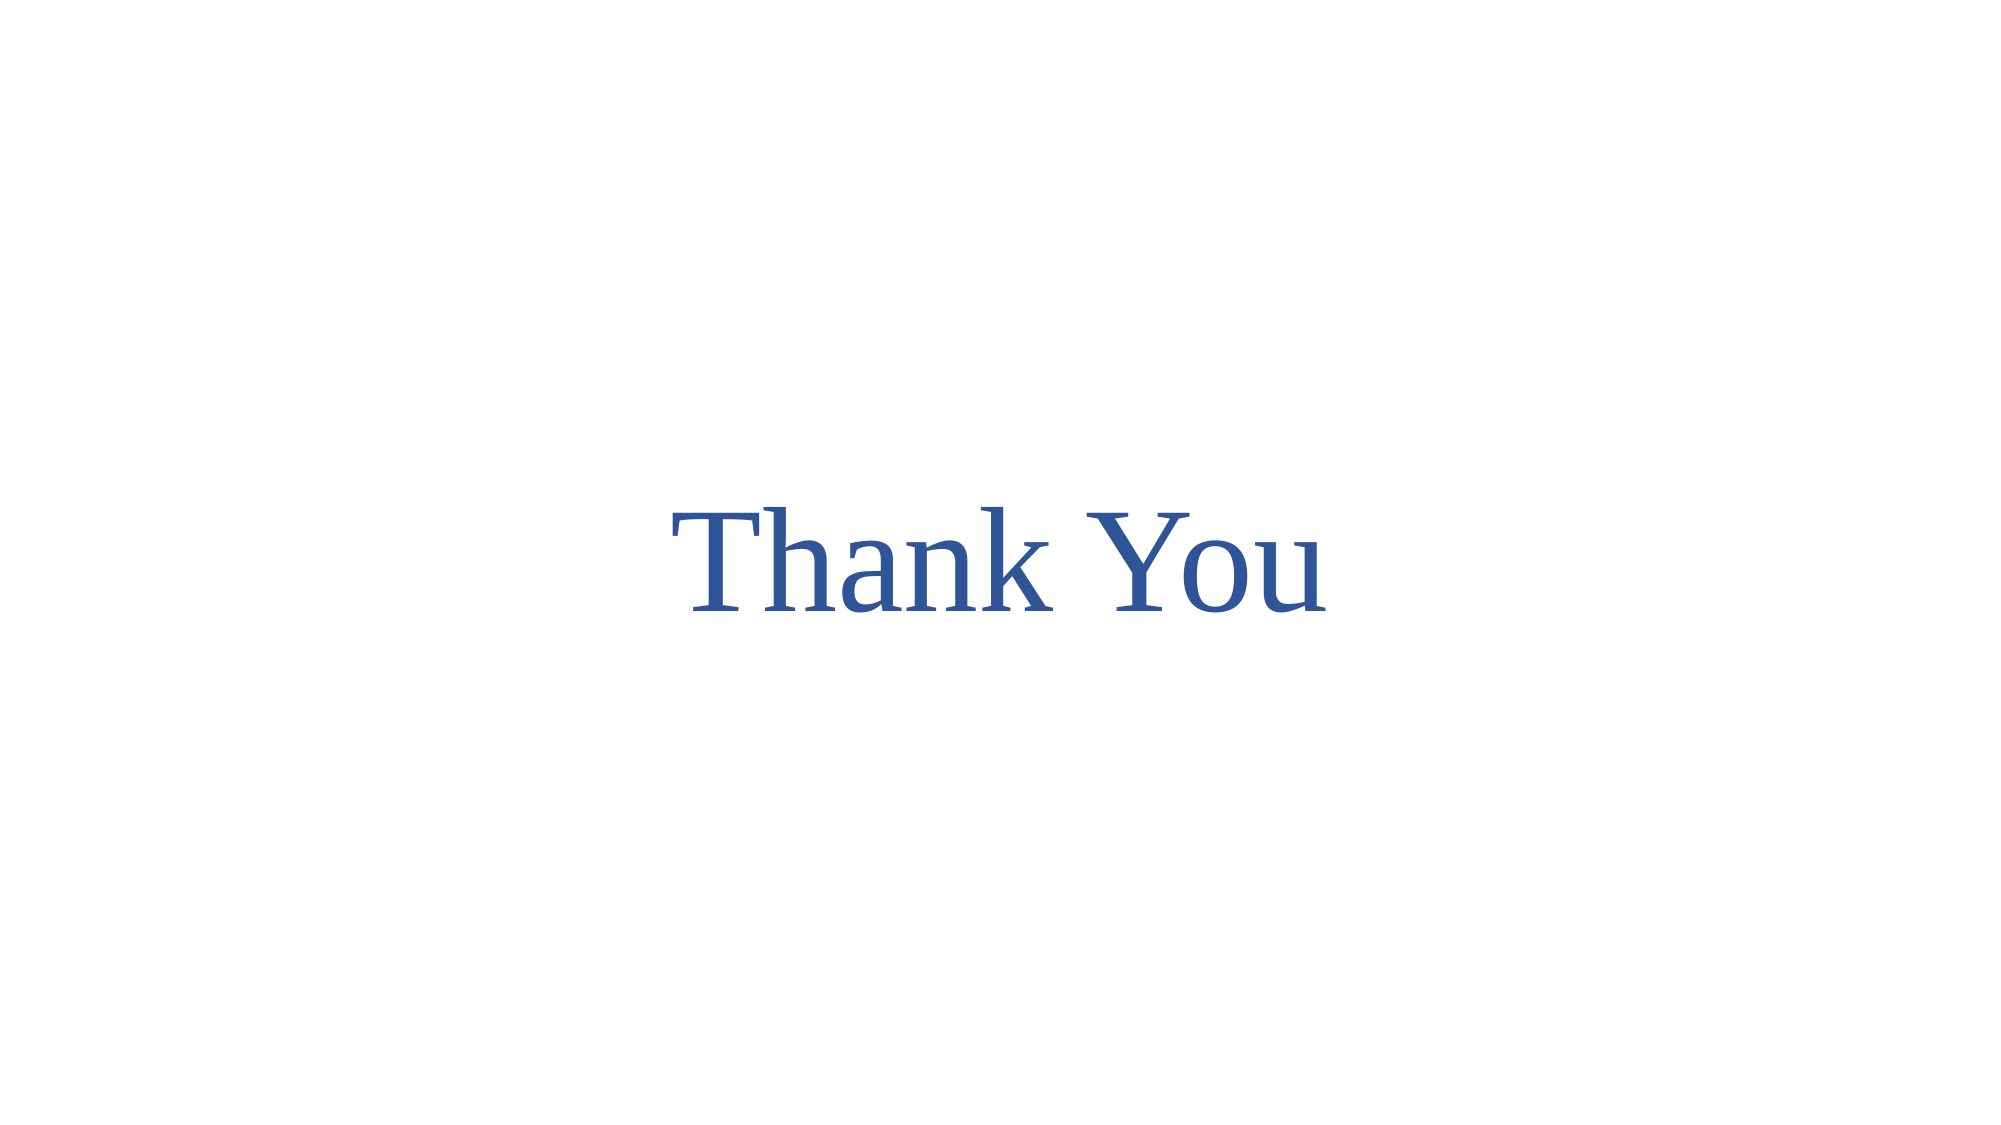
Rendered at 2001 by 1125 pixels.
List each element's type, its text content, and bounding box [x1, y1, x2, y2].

text_box Thank You [406, 453, 1594, 672]
